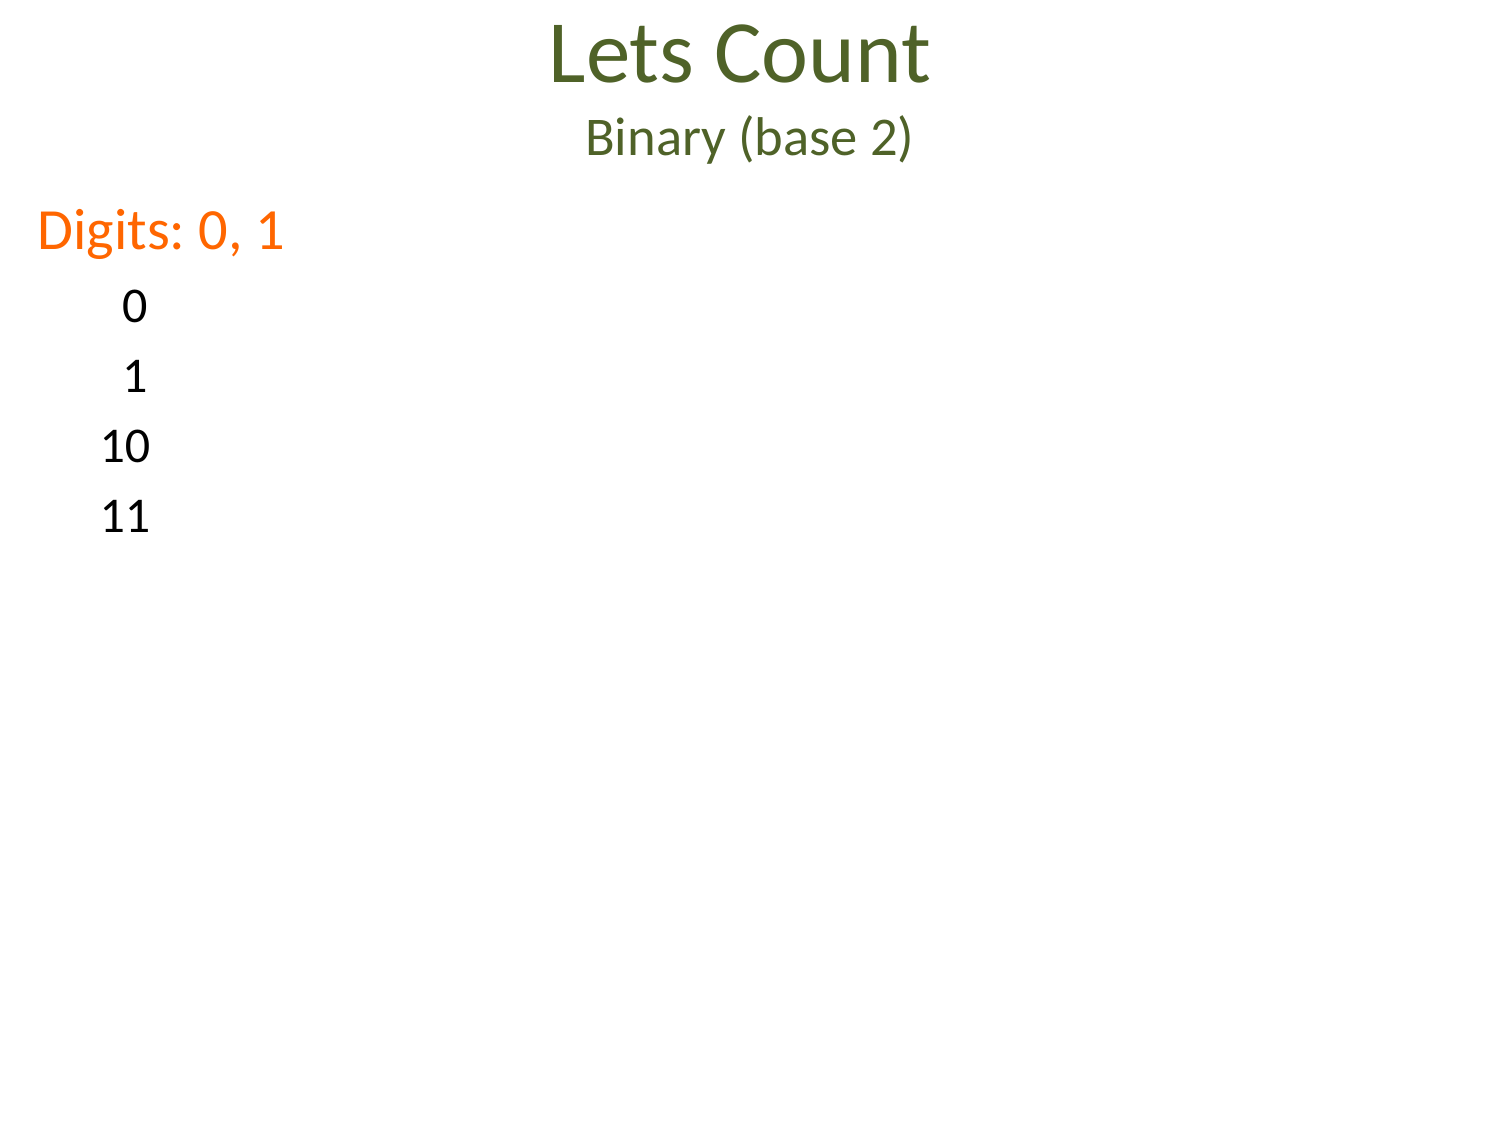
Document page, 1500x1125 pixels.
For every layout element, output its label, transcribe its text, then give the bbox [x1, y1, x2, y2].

title Lets Count Binary (base 2) [75, 0, 1425, 174]
text_box Digits: 0, 1 [0, 183, 1500, 286]
list 0 1 10 11 [0, 286, 325, 1117]
